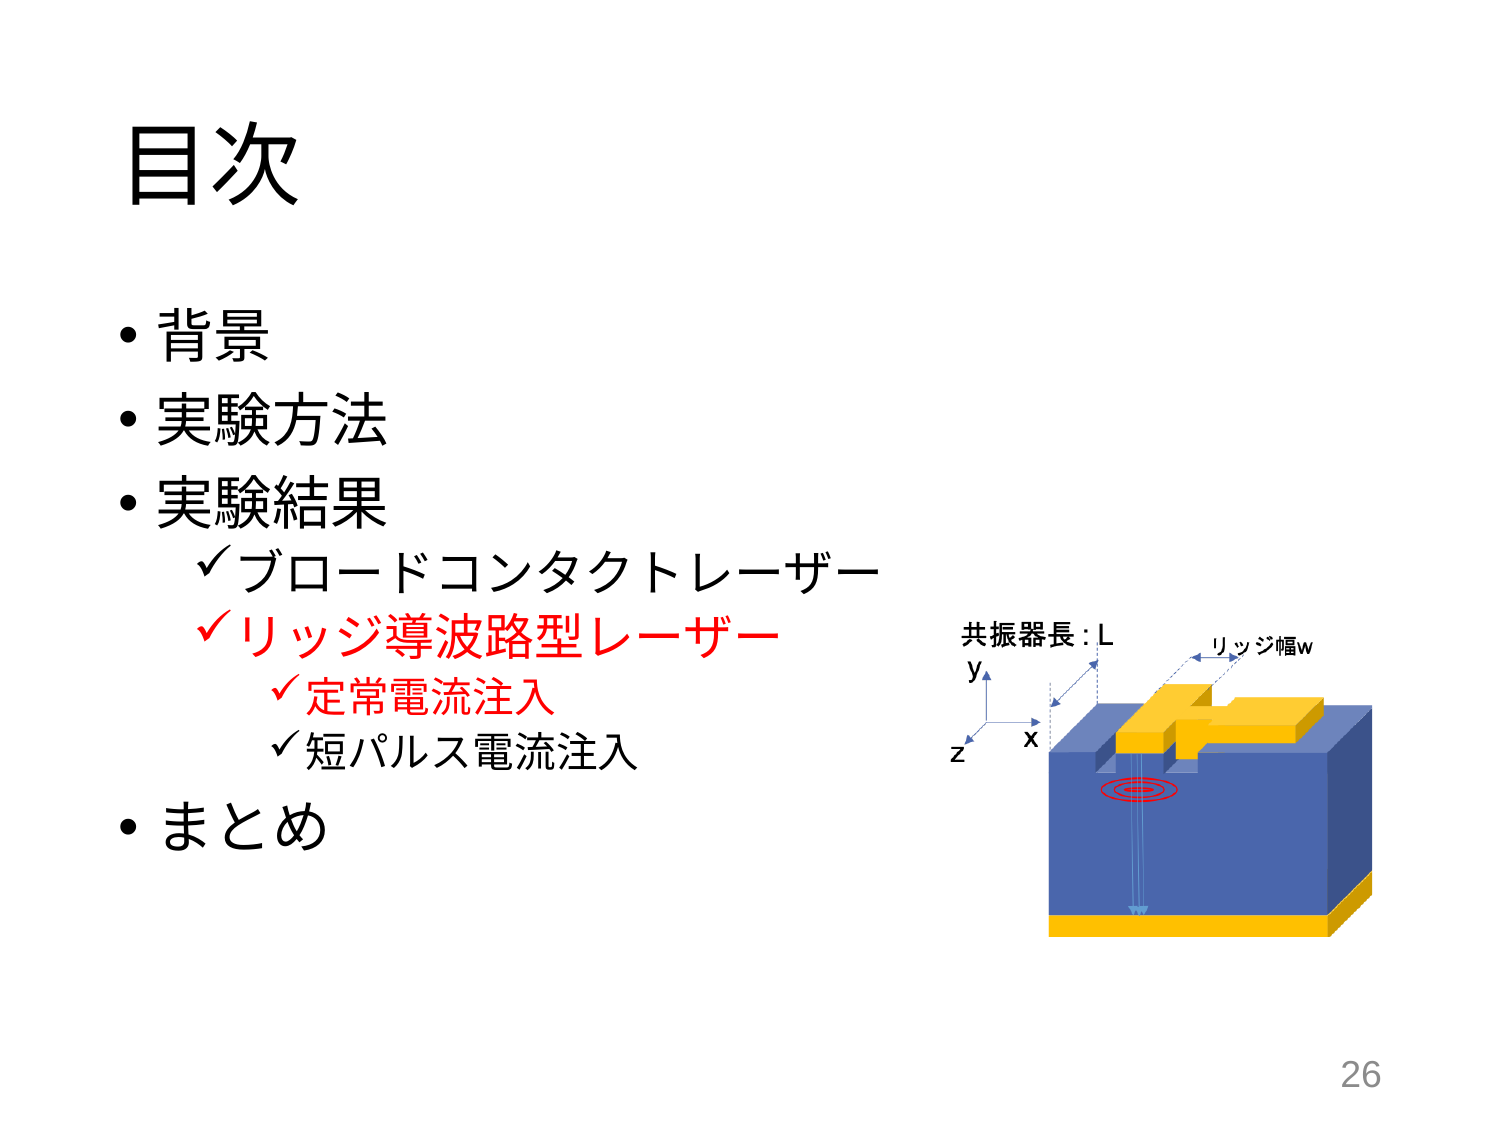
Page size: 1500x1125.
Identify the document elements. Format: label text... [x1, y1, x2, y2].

list 背景 実験方法 実験結果 ブロードコンタクトレーザー リッジ導波路型レーザー 定常電流注入 短パルス電流注入 まとめ [103, 299, 1397, 1014]
title 目次 [103, 59, 1397, 278]
picture [948, 604, 1373, 937]
slide_number 25 [1059, 1042, 1397, 1103]
